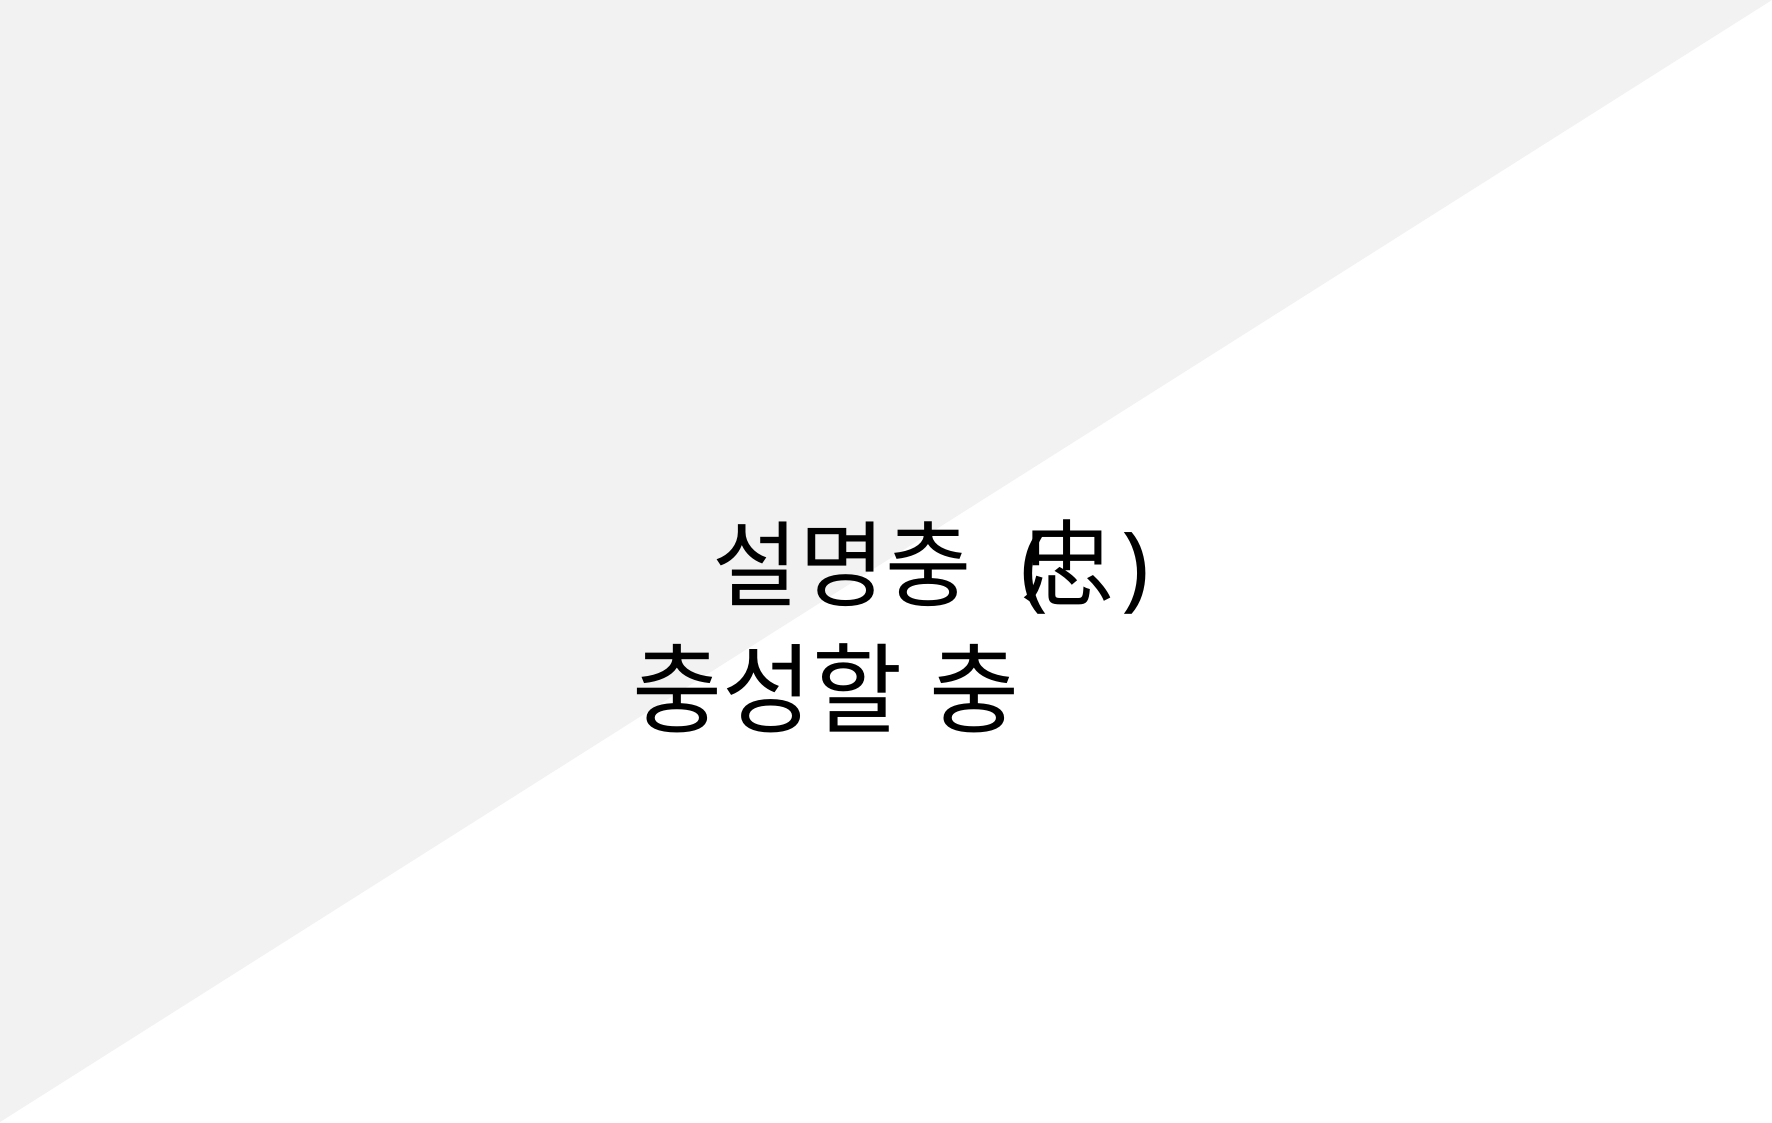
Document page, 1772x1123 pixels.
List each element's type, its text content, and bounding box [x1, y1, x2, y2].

text_box 설명충 ( ) [680, 434, 1183, 689]
text_box 충성할 충 [617, 620, 1138, 753]
text_box 忠 [1005, 497, 1160, 625]
